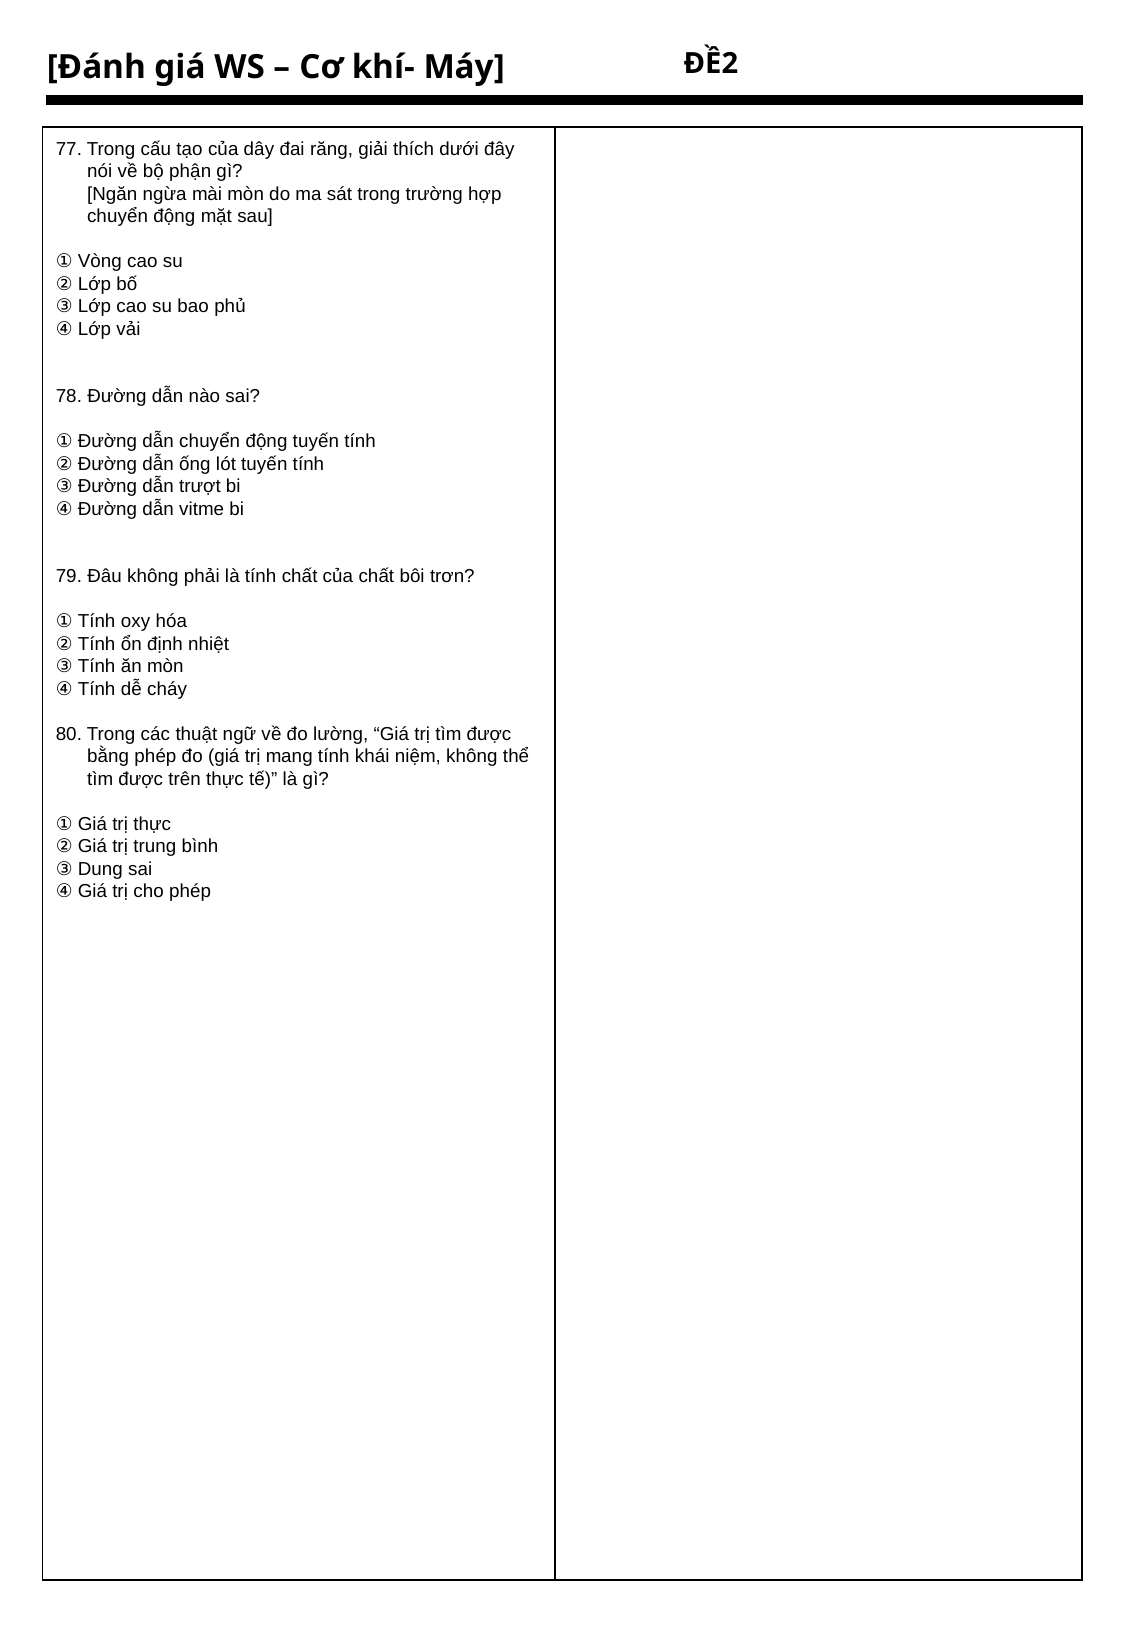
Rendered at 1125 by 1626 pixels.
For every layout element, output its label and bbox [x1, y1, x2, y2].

text_box [32, 37, 575, 93]
text_box [668, 37, 835, 88]
text_box [41, 127, 1083, 1581]
